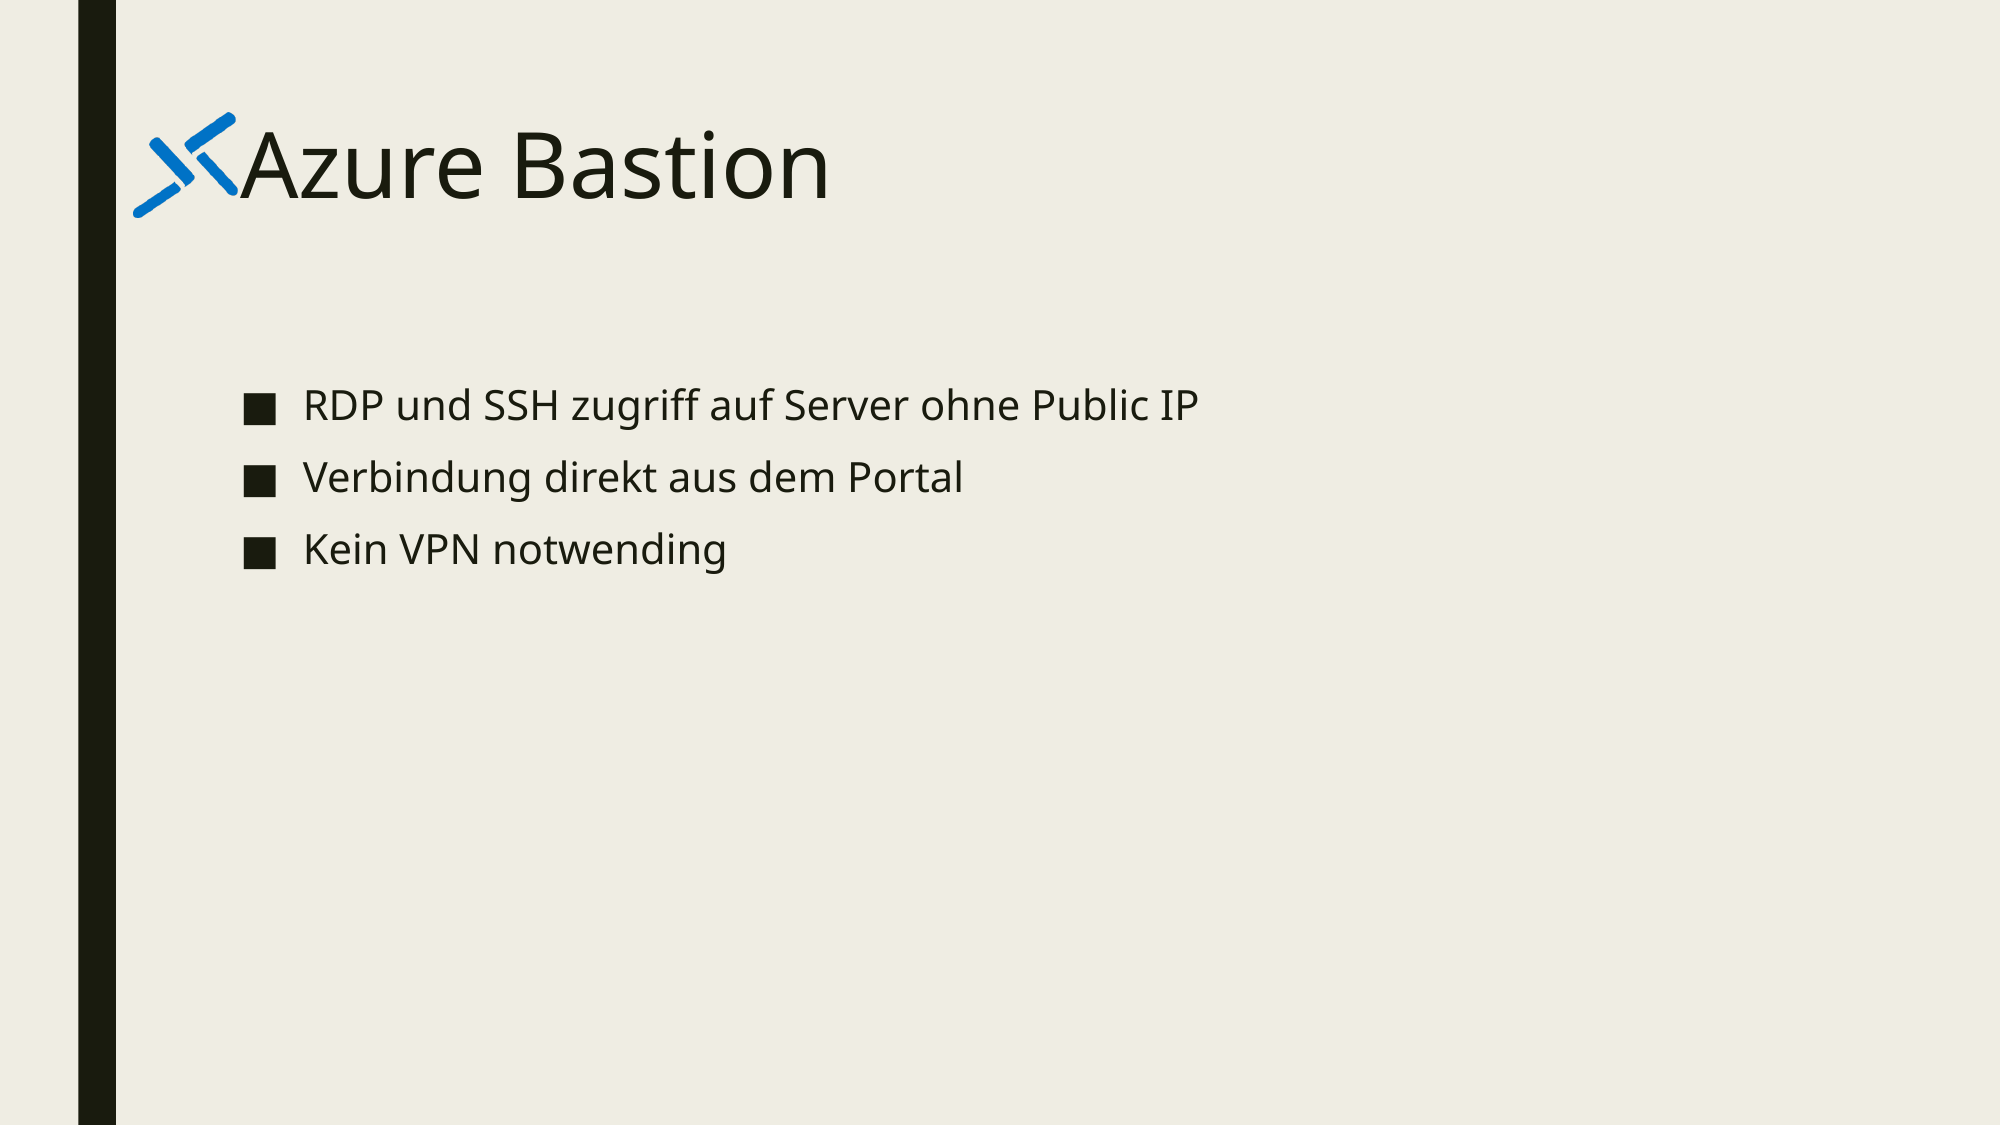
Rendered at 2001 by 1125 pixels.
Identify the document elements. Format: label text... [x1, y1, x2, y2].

title Azure Bastion [225, 112, 1800, 357]
list RDP und SSH zugriff auf Server ohne Public IP Verbindung direkt aus dem Portal Kein VPN notwending [225, 375, 1800, 963]
picture [132, 112, 238, 218]
